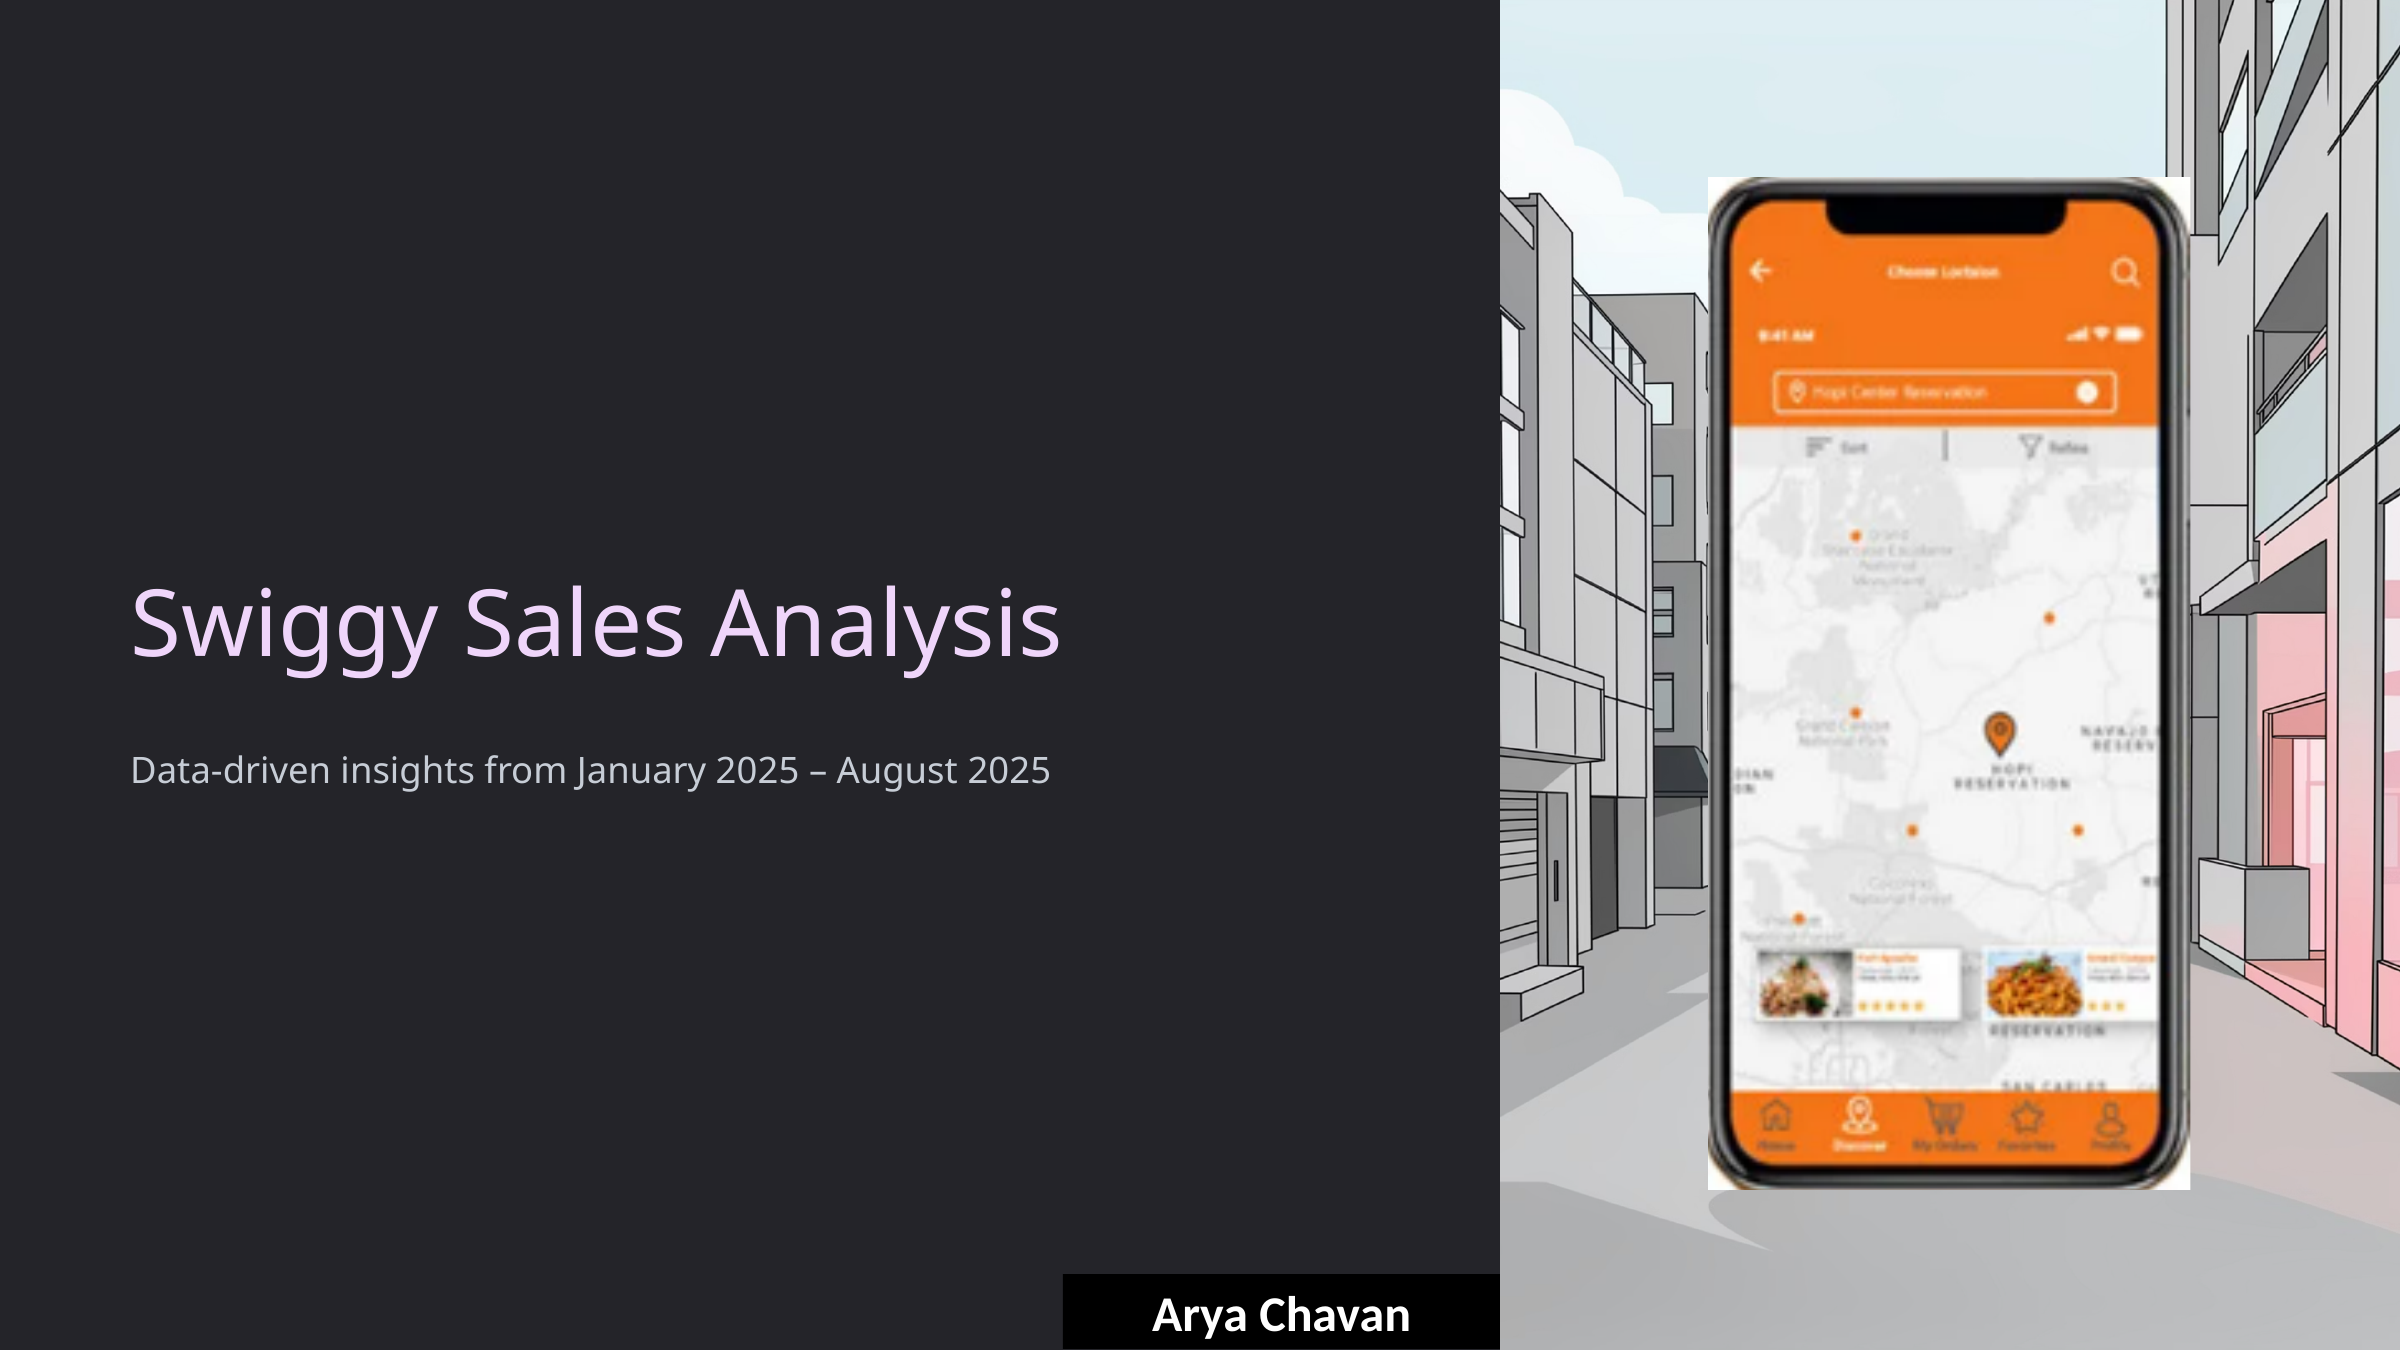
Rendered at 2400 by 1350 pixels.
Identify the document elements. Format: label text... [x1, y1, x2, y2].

text_box Swiggy Sales Analysis [130, 559, 1073, 676]
text_box Data-driven insights from January 2025 – August 2025 [130, 731, 1370, 791]
picture [1499, 0, 2400, 1350]
text_box Arya Chavan [1062, 1274, 1499, 1349]
